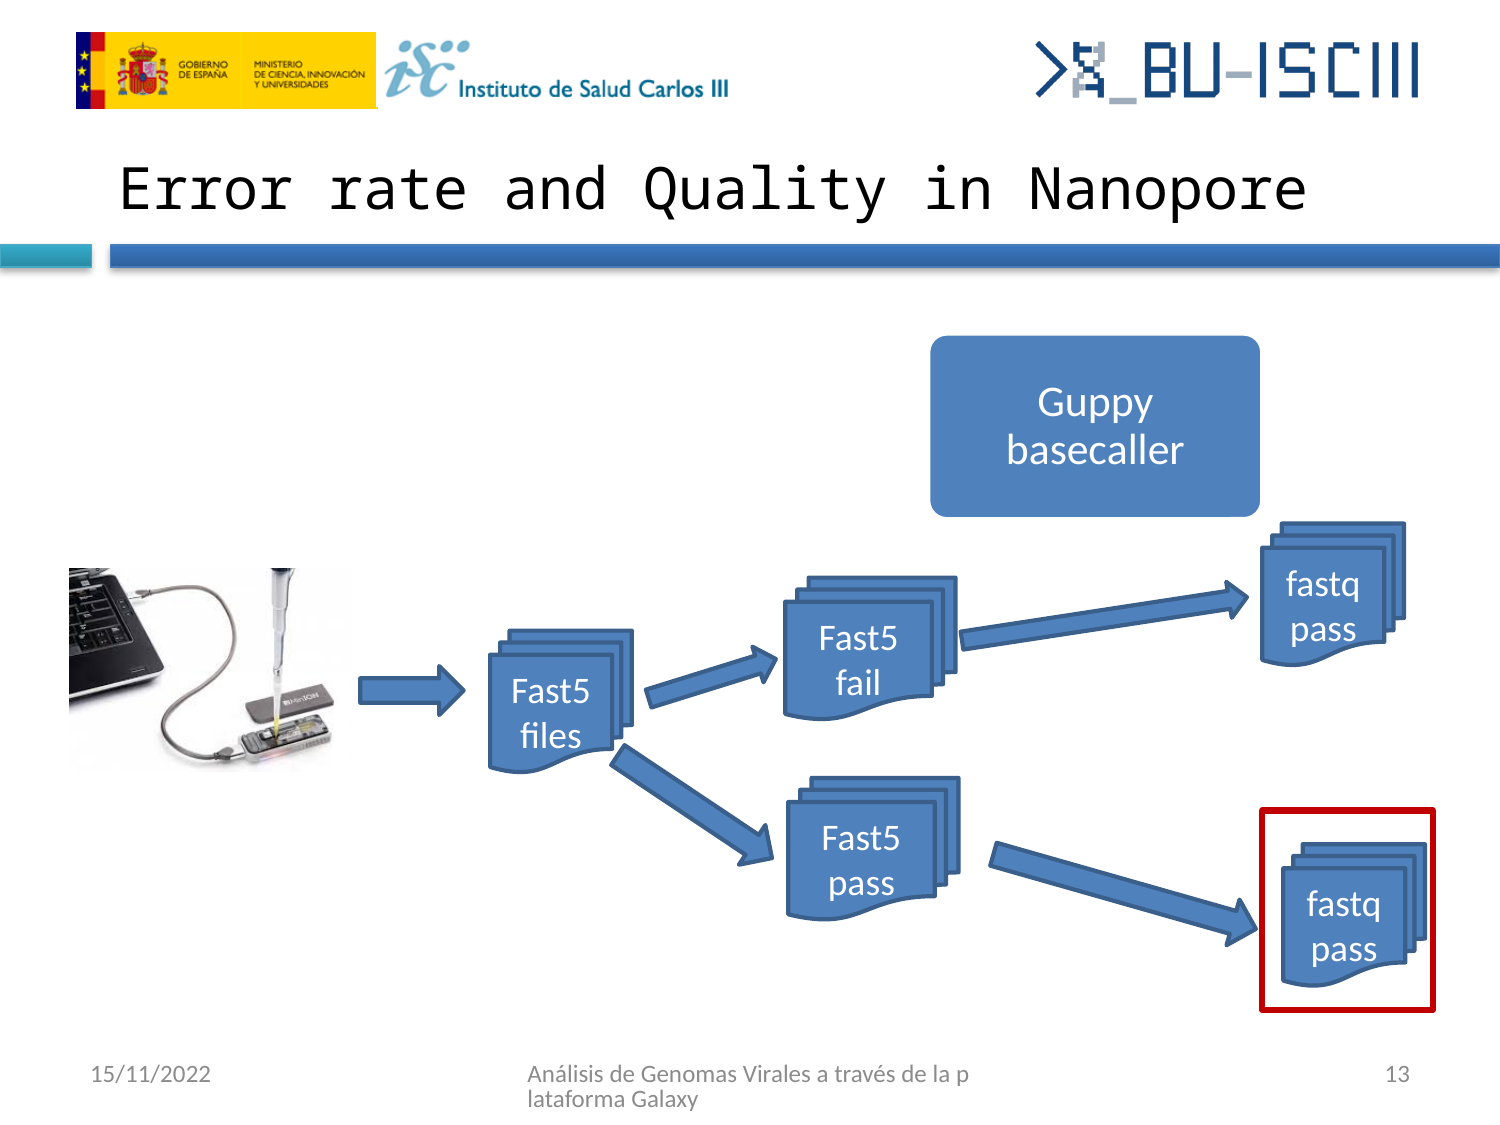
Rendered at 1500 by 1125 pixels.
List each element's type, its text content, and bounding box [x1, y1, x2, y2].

picture [69, 568, 352, 772]
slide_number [75, 1042, 425, 1103]
text_box [609, 743, 775, 867]
text_box [643, 644, 778, 710]
text_box [958, 580, 1250, 652]
text_box [358, 664, 466, 717]
slide_number 13 [1074, 1042, 1425, 1103]
footer Análisis de Genomas Virales a través de la plataforma Galaxy [512, 1042, 988, 1103]
text_box [1260, 808, 1435, 1012]
picture [1021, 0, 1436, 138]
text_box [988, 840, 1258, 948]
text_box Fast5 pass [786, 775, 961, 922]
text_box Fast5 fail [783, 575, 958, 722]
text_box Fast5 files [488, 628, 634, 775]
title Error rate and Quality in Nanopore [103, 114, 1397, 257]
picture [76, 32, 809, 109]
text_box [927, 333, 1263, 520]
text_box fastq pass [1260, 521, 1407, 668]
